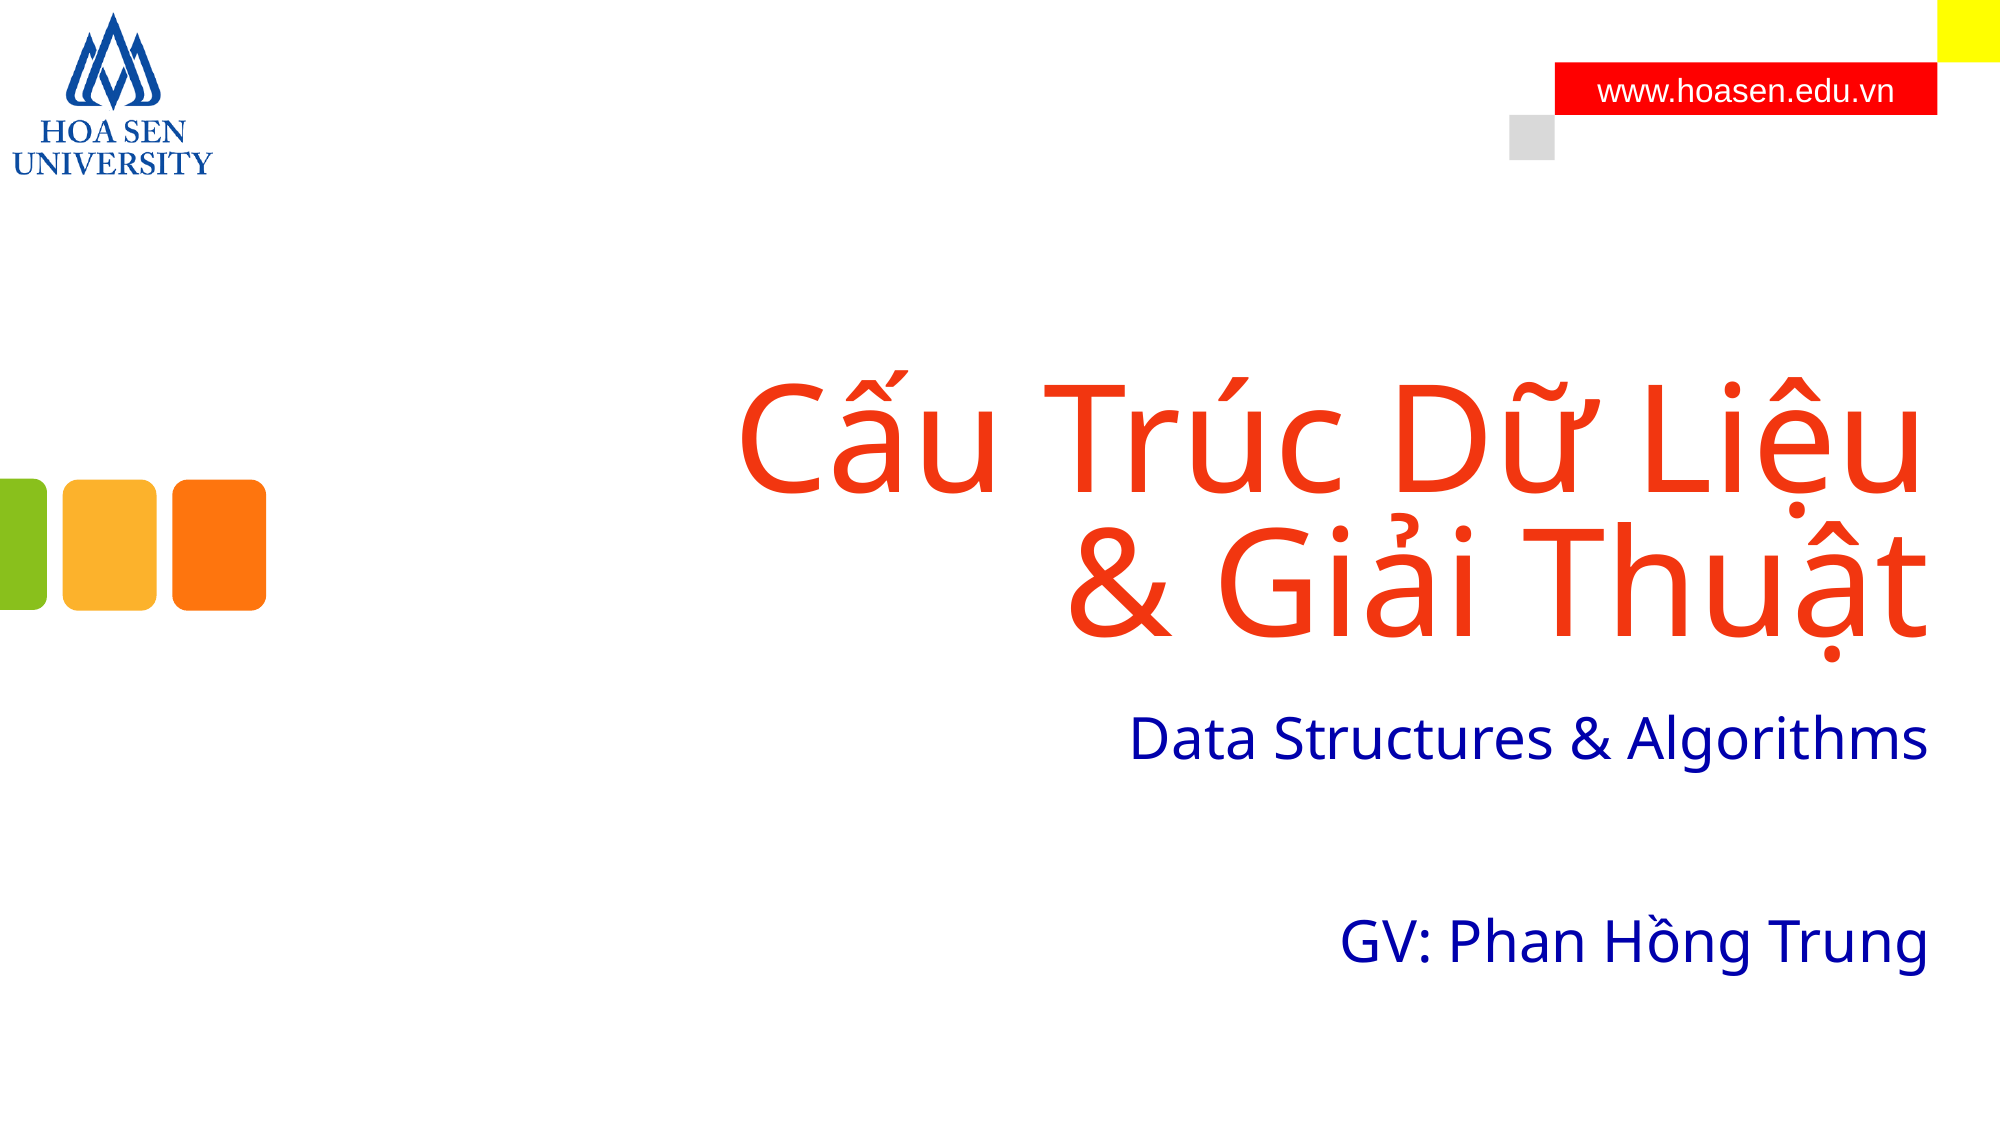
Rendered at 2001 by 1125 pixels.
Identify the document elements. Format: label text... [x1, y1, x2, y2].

picture [12, 11, 213, 175]
title Cấu Trúc Dữ Liệu & Giải Thuật [200, 312, 1950, 675]
text_box Data Structures & Algorithms [200, 675, 1950, 782]
subtitle GV: Phan Hồng Trung [376, 887, 1950, 1033]
